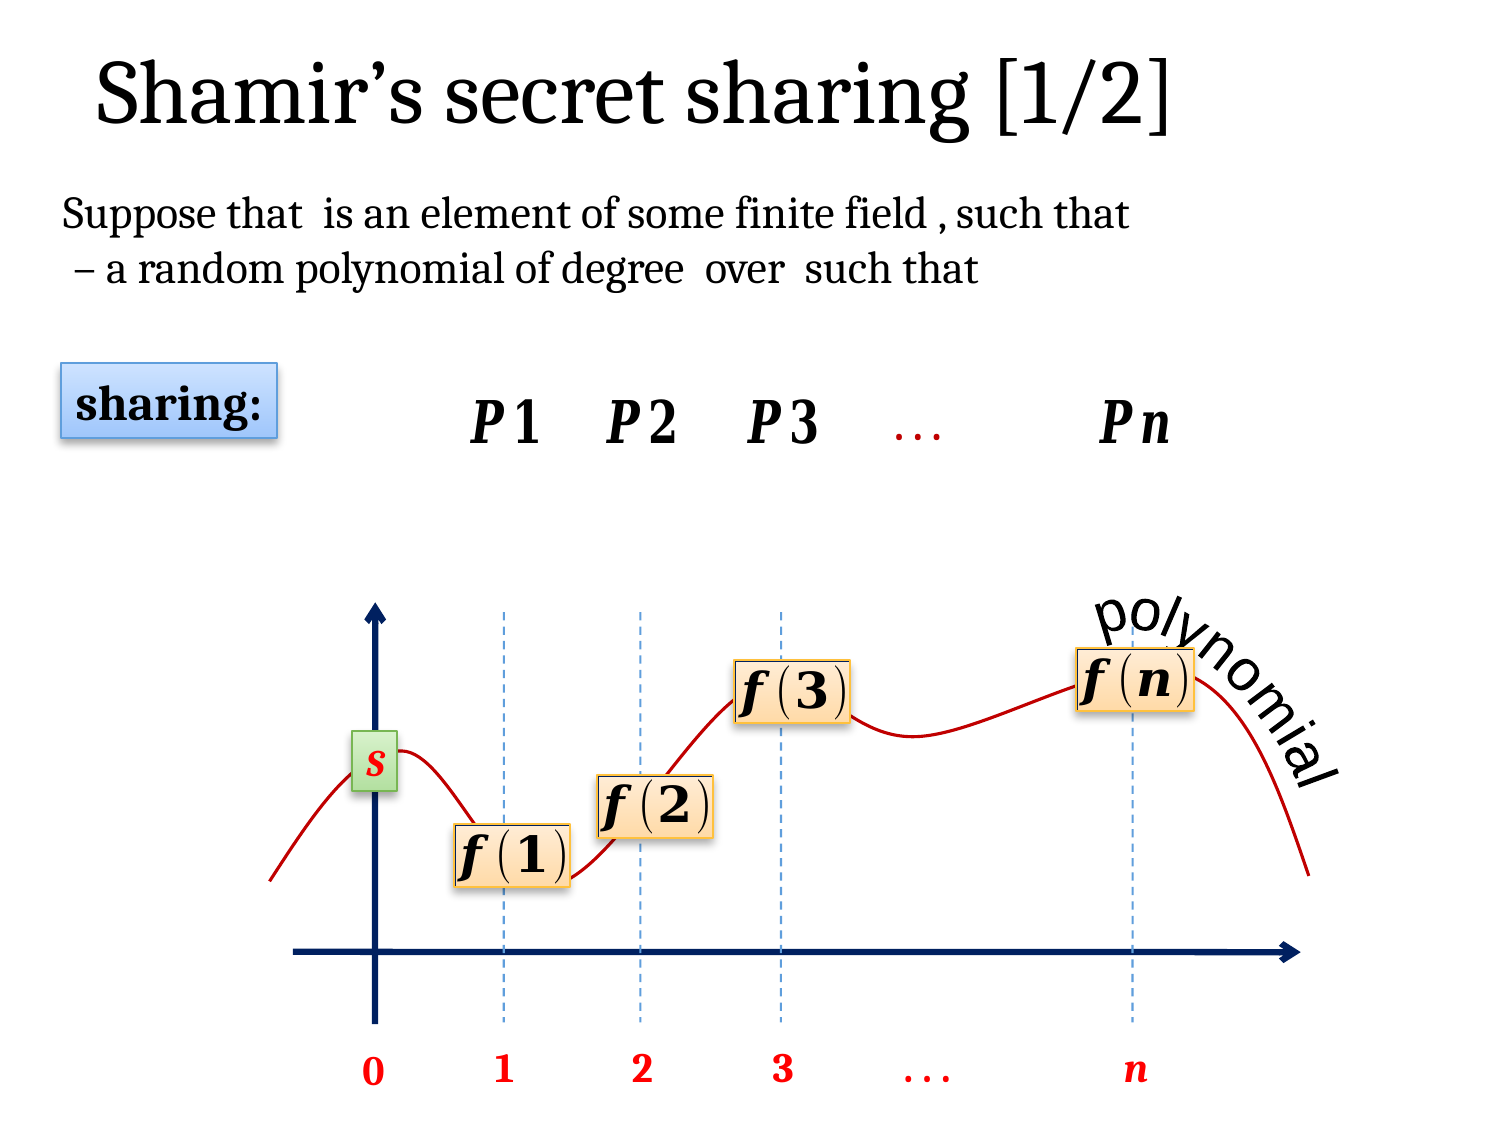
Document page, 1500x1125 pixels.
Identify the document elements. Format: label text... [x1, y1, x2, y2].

text_box S [351, 730, 398, 792]
text_box [268, 829, 448, 882]
text_box n [1109, 1033, 1184, 1099]
text_box sharing: [60, 362, 278, 439]
title Shamir’s secret sharing [1/2] [82, 0, 1432, 188]
text_box 1 [480, 1033, 555, 1099]
text_box [575, 829, 1310, 880]
text_box 3 [757, 1033, 832, 1099]
text_box . . . [879, 1033, 966, 1099]
text_box 0 [347, 1035, 422, 1101]
text_box [315, 750, 468, 812]
text_box . . . [870, 391, 957, 457]
text_box 2 [617, 1033, 692, 1099]
text_box [665, 679, 1289, 816]
